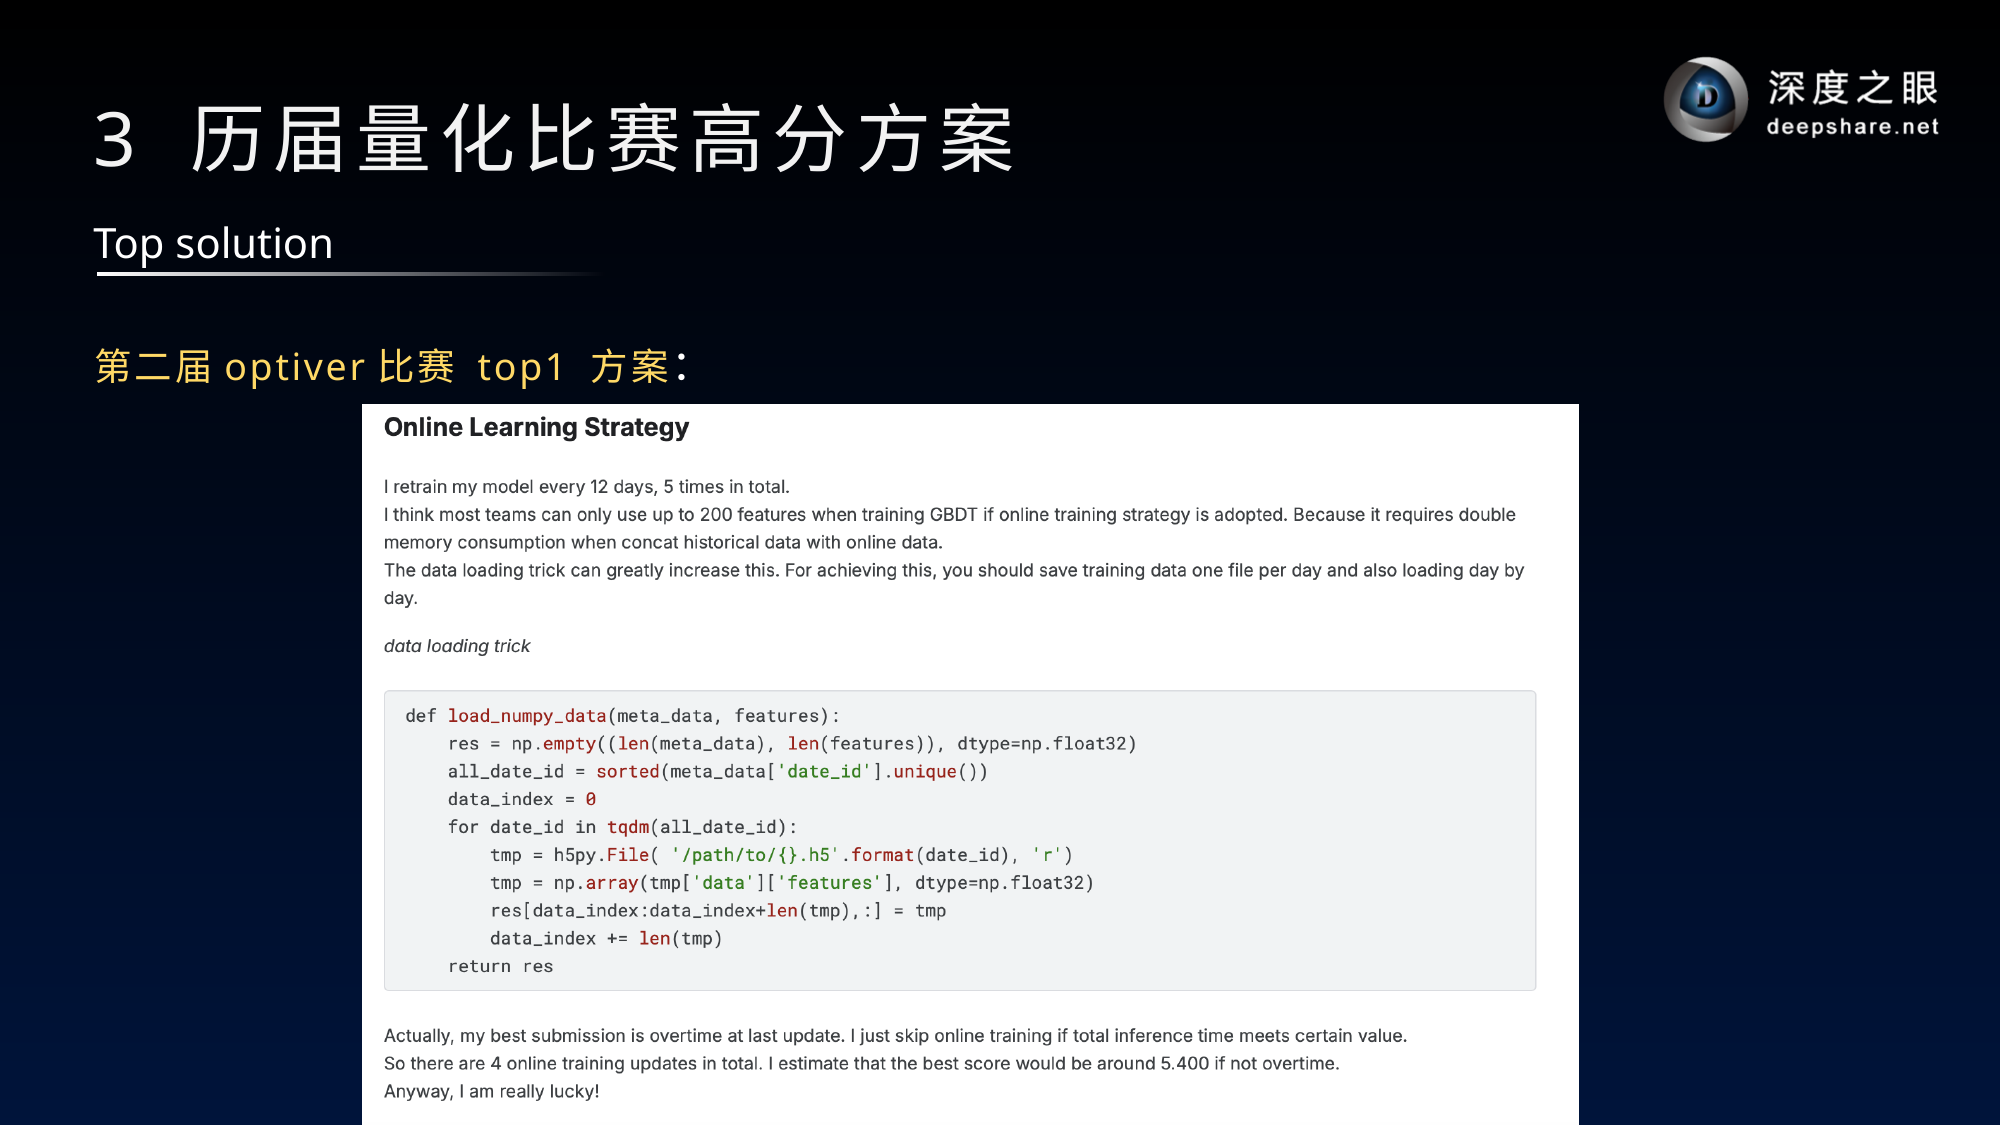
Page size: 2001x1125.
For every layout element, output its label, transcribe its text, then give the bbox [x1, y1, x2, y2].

subtitle Top solution [78, 209, 813, 270]
picture [1644, 37, 1945, 163]
picture [362, 404, 1579, 1125]
list 第二届optiver比赛 top1 方案： [80, 325, 1923, 853]
title 3 历届量化比赛高分方案 [78, 94, 1192, 192]
